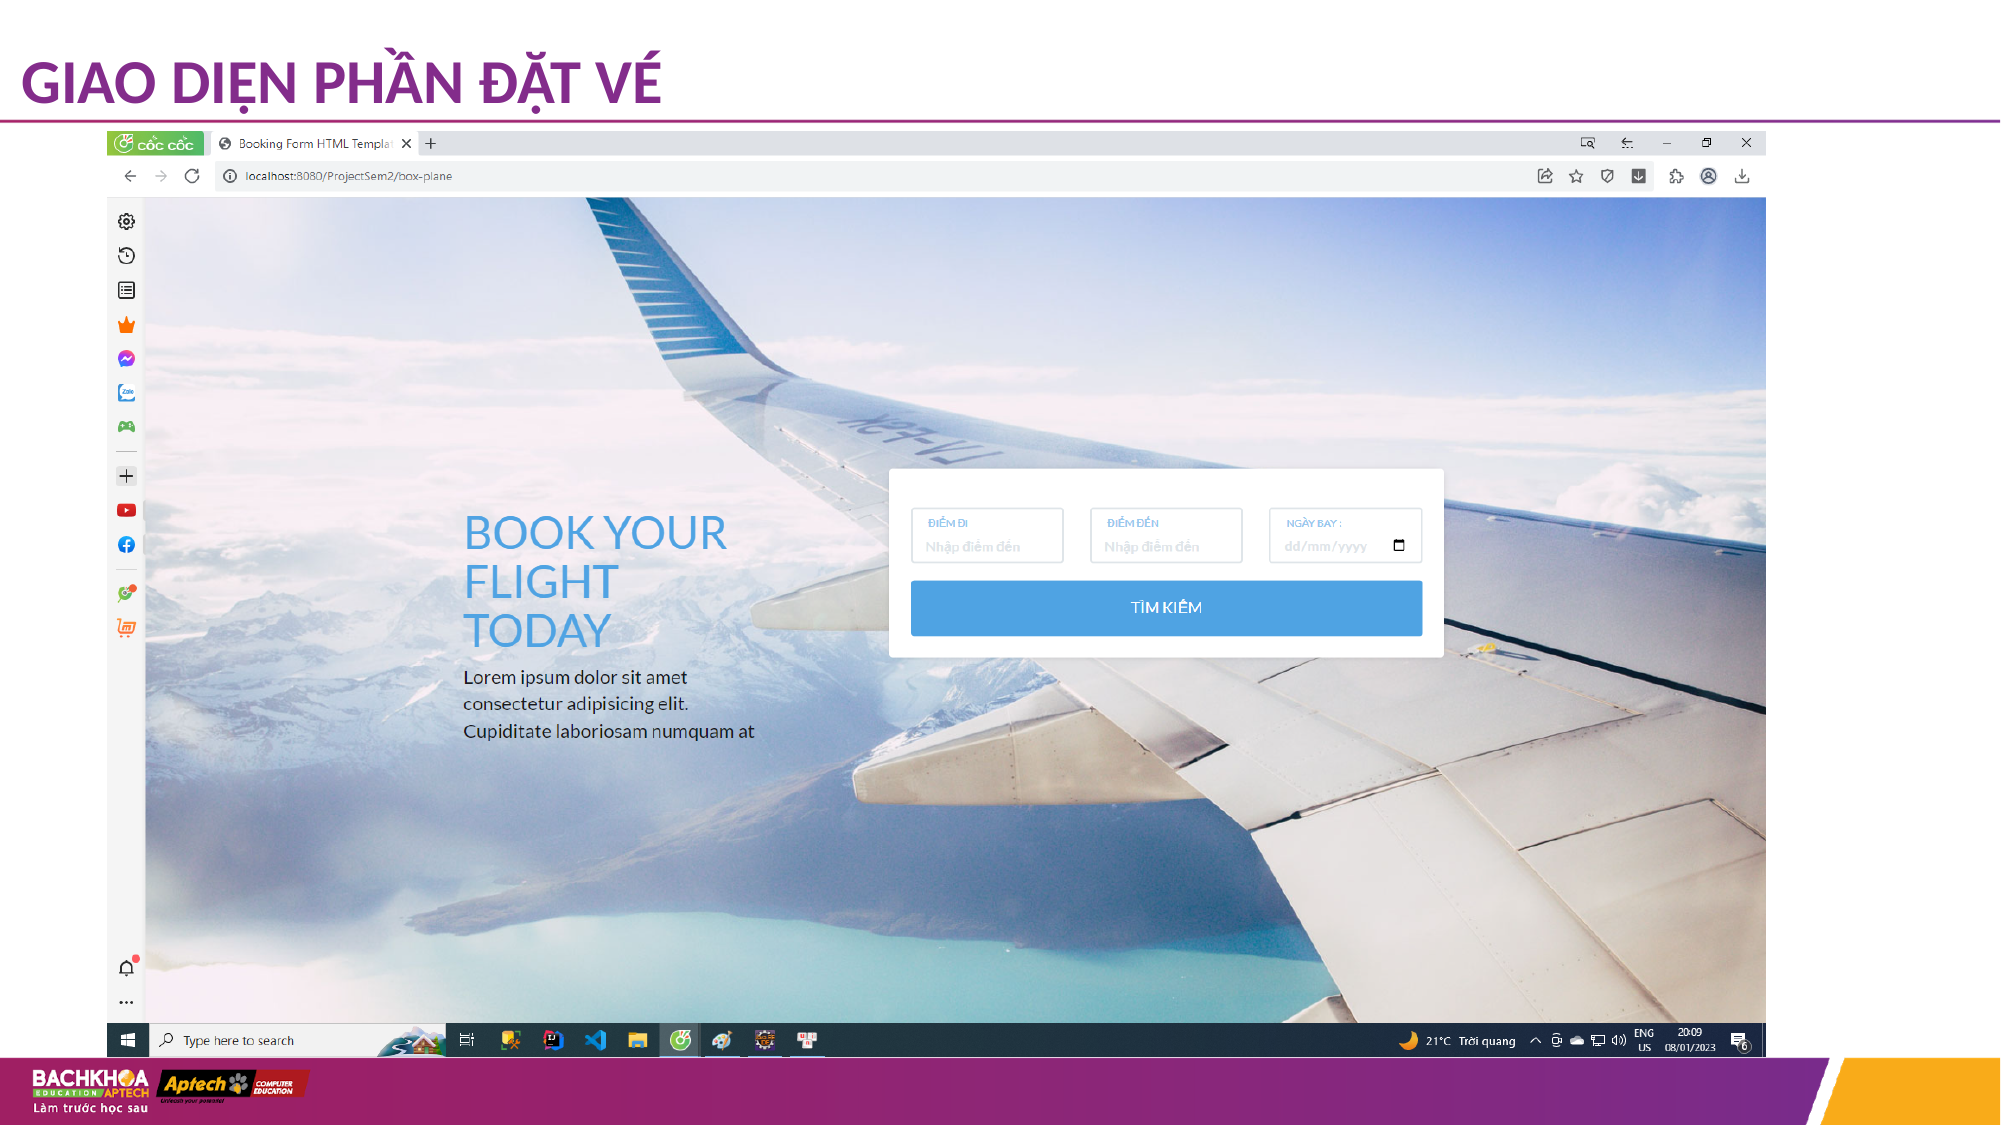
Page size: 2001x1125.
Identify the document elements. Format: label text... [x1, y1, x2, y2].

picture [0, 0, 2001, 1125]
title GIAO DIỆN PHẦN ĐẶT VÉ [6, 0, 1732, 168]
